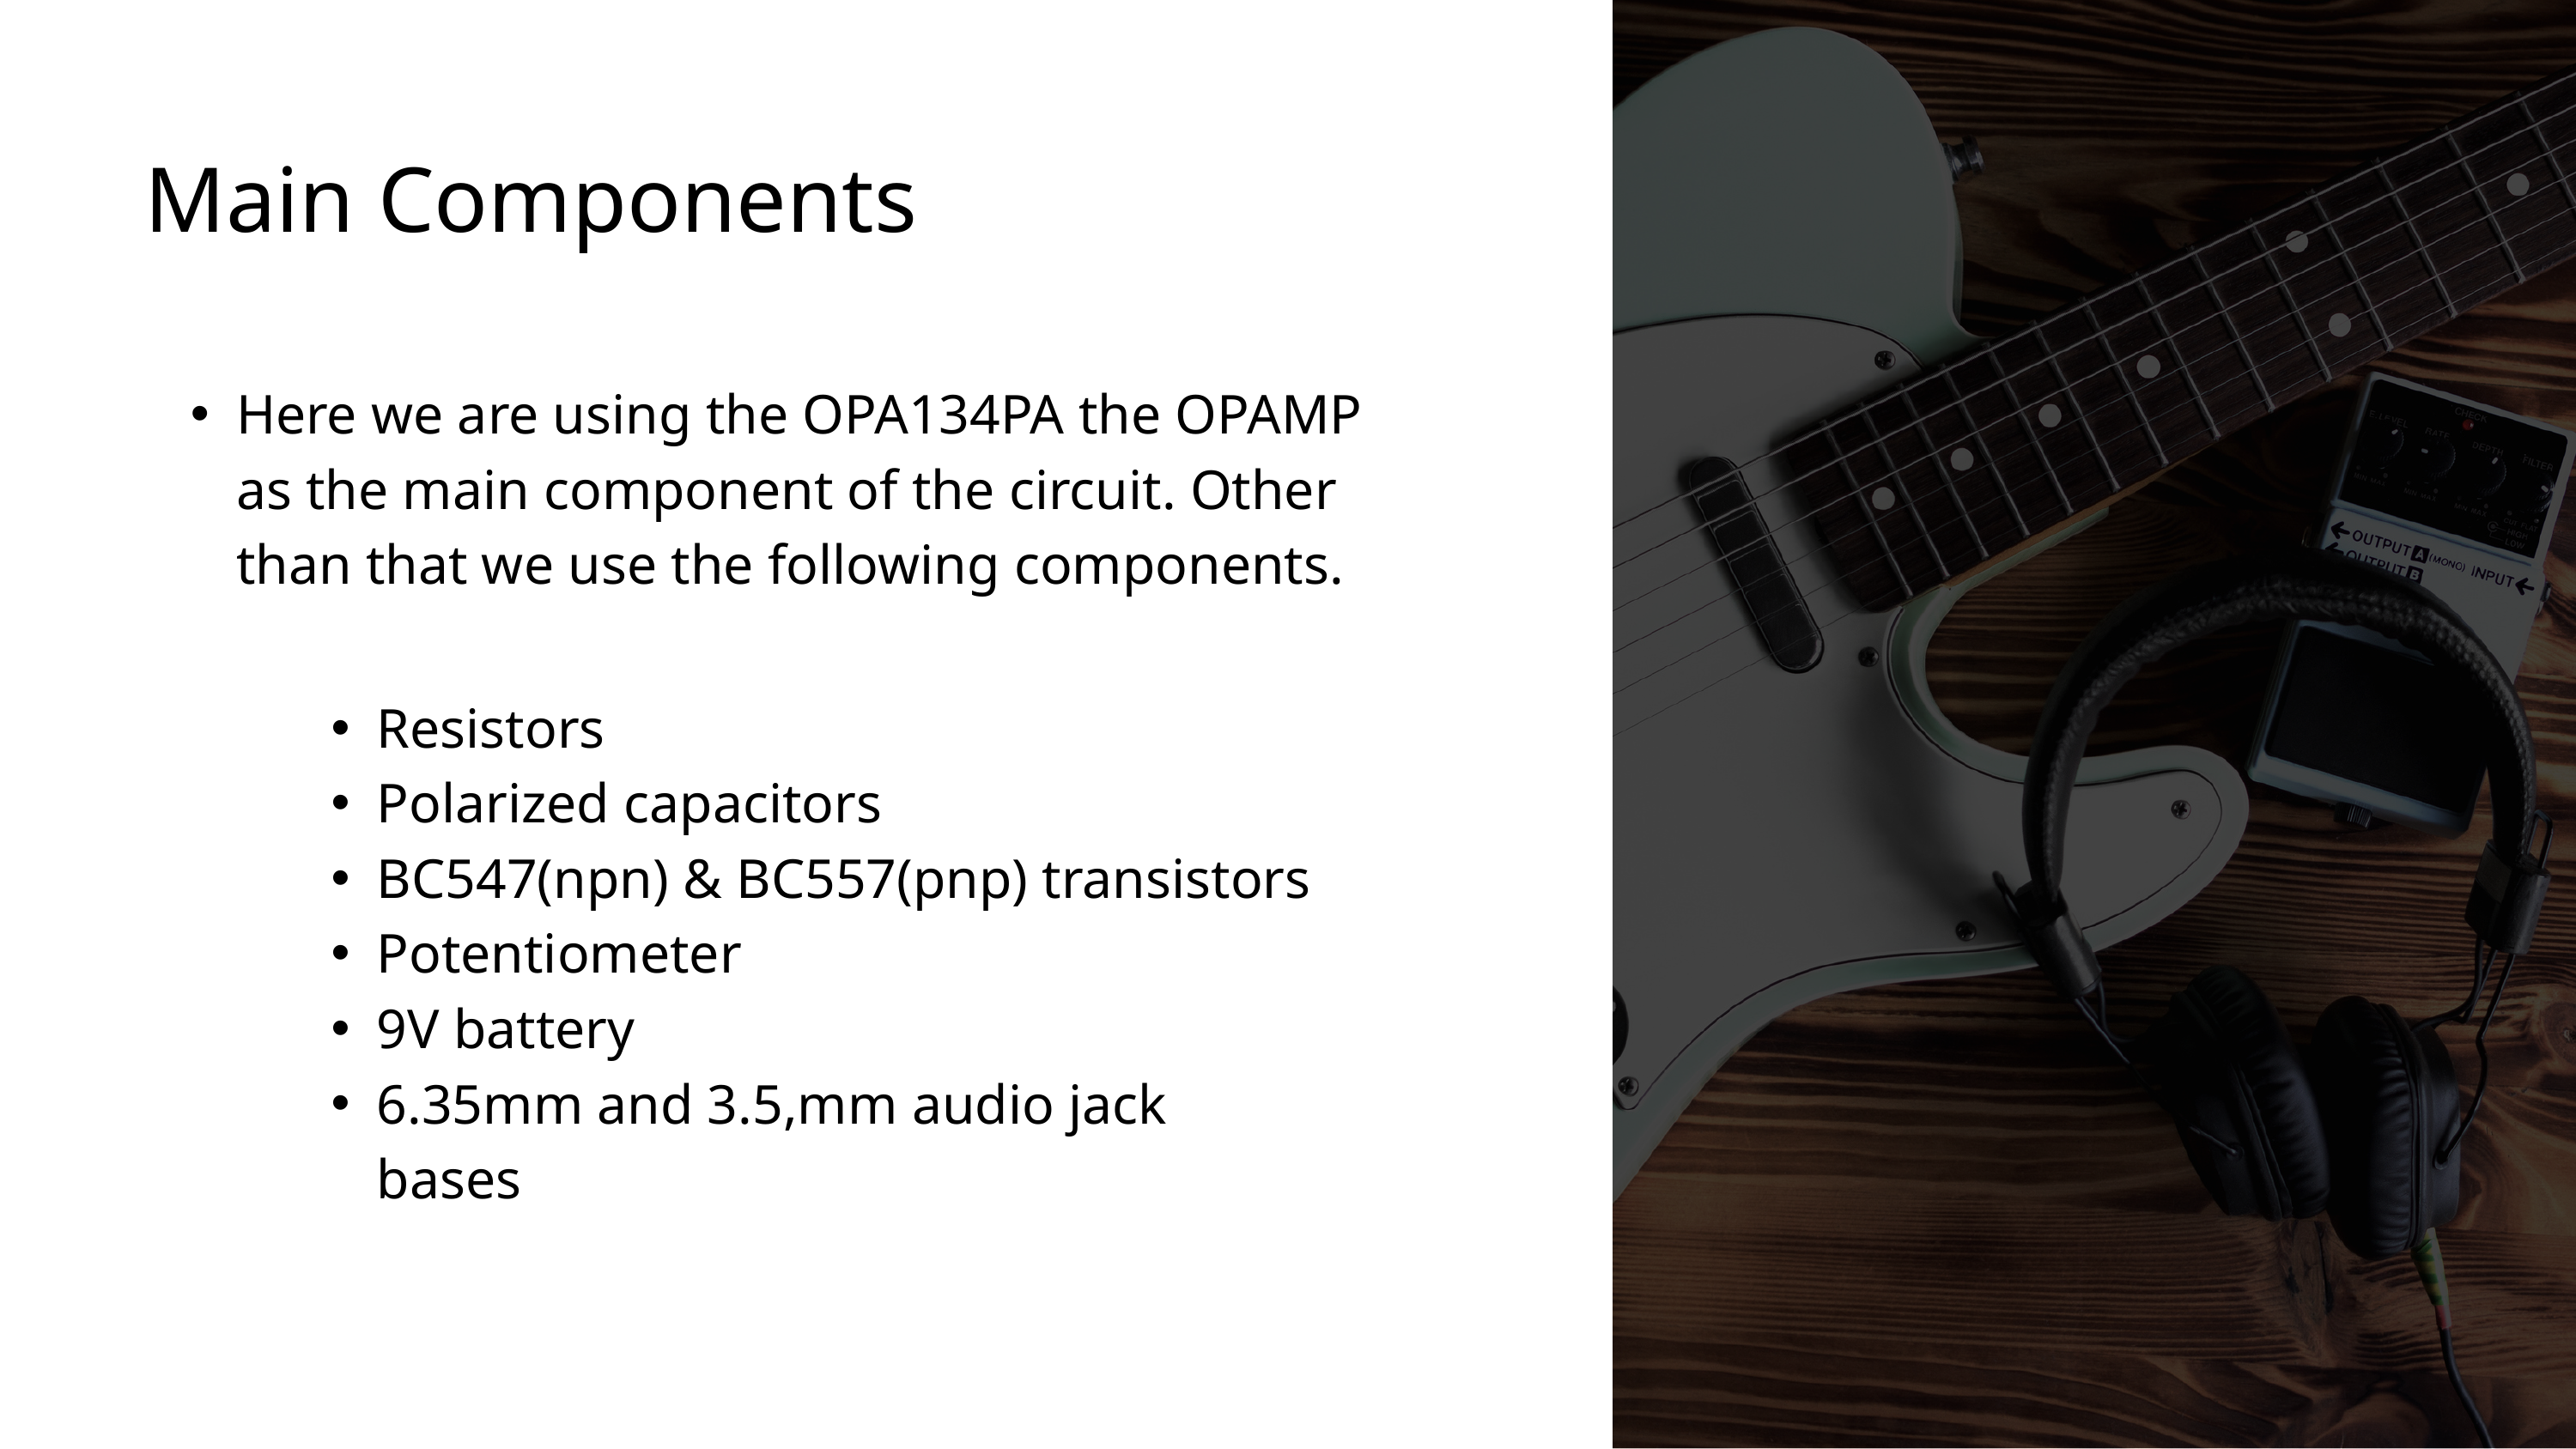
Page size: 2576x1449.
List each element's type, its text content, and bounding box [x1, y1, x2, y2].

text_box Main Components [144, 124, 1467, 251]
text_box Resistors Polarized capacitors BC547(npn) & BC557(pnp) transistors Potentiometer 9V battery 6.35mm and 3.5,mm audio jack bases [285, 683, 1327, 1210]
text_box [1612, 0, 2576, 1449]
text_box Here we are using the OPA134PA the OPAMP as the main component of the circuit. Other than that we use the following components. [144, 369, 1405, 746]
